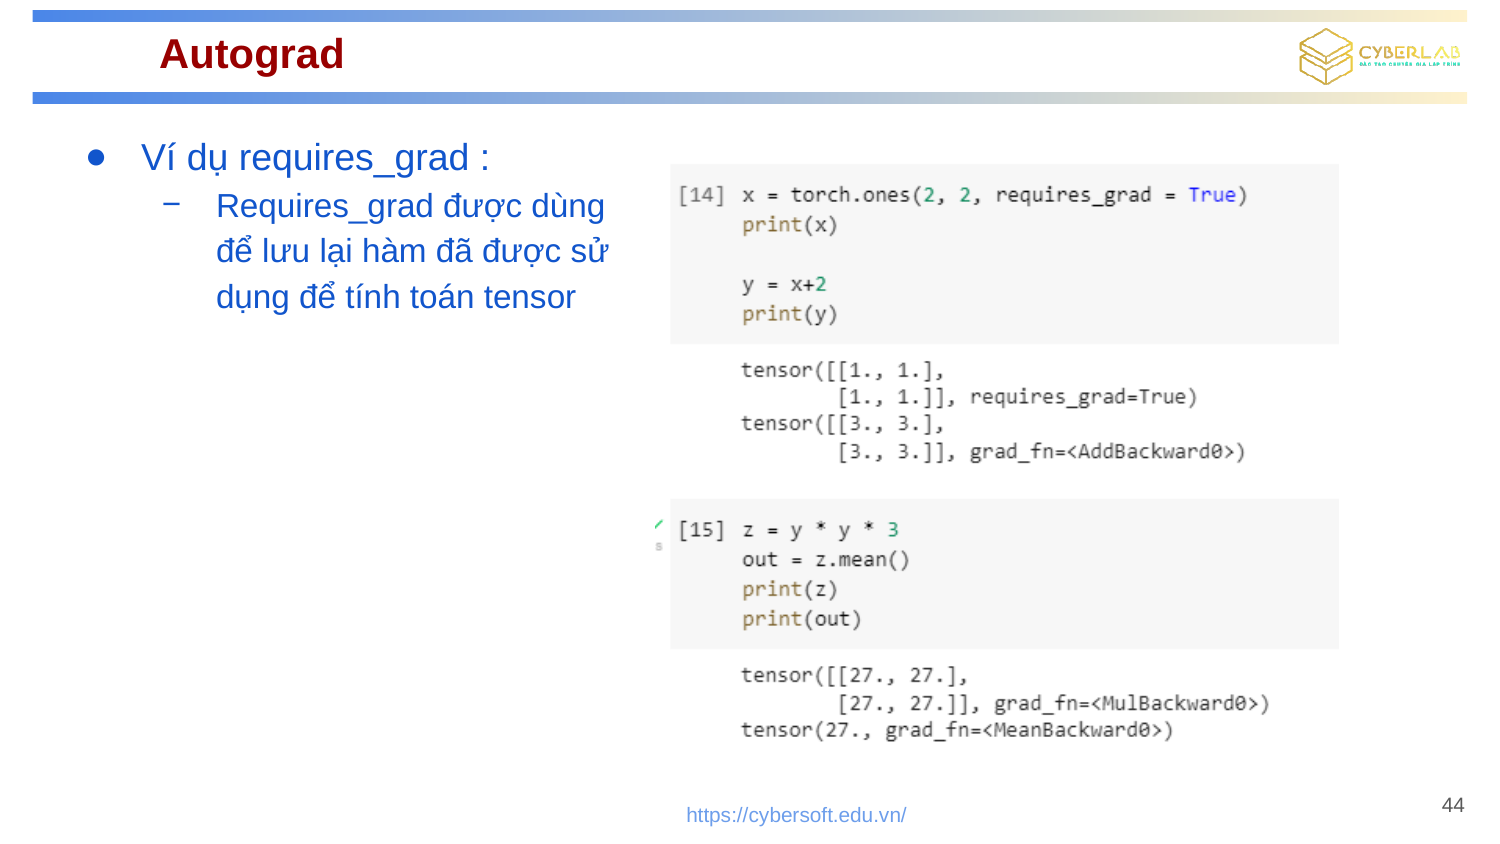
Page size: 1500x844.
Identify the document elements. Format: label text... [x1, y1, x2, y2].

picture [1449, 28, 1468, 85]
picture [655, 155, 1339, 763]
slide_number 44 [1389, 782, 1480, 830]
list Ví dụ requires_grad : Requires_grad được dùng để lưu lại hàm đã được sử dụng để tính toán tensor [51, 111, 656, 762]
title Autograd [144, 12, 1449, 93]
